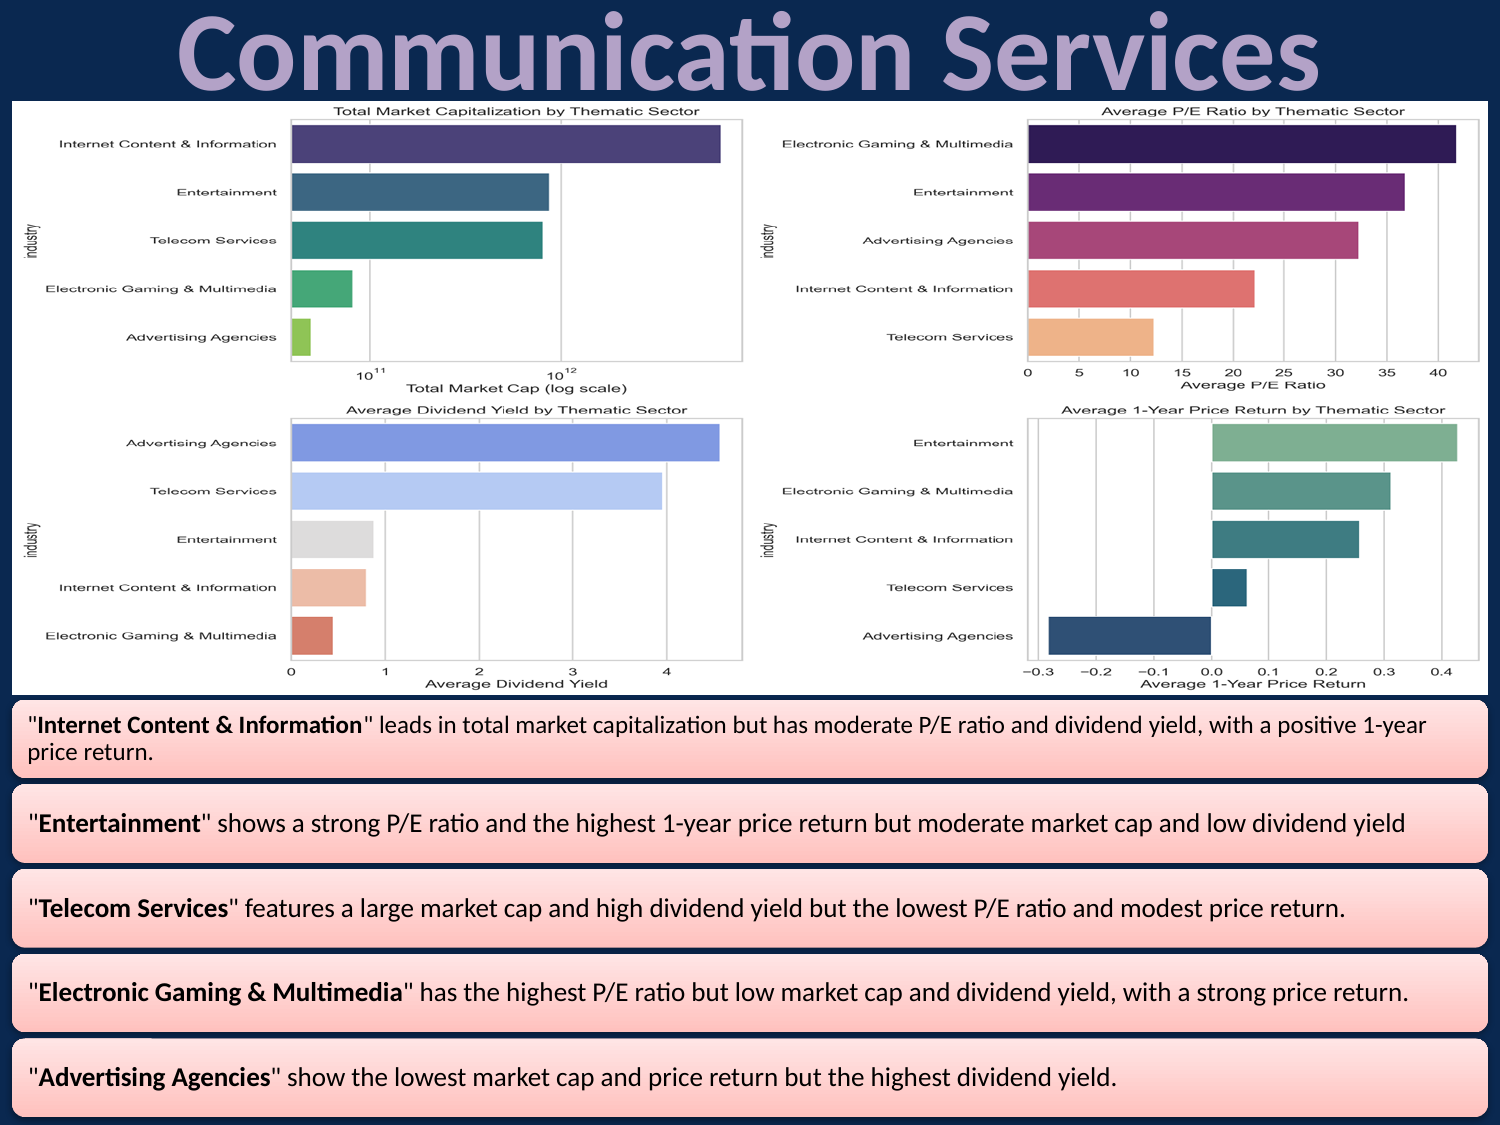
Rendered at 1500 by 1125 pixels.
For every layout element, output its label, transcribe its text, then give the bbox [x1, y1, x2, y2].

text_box Communication Services [162, 0, 1338, 100]
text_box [11, 702, 1489, 1123]
picture [11, 101, 1489, 695]
